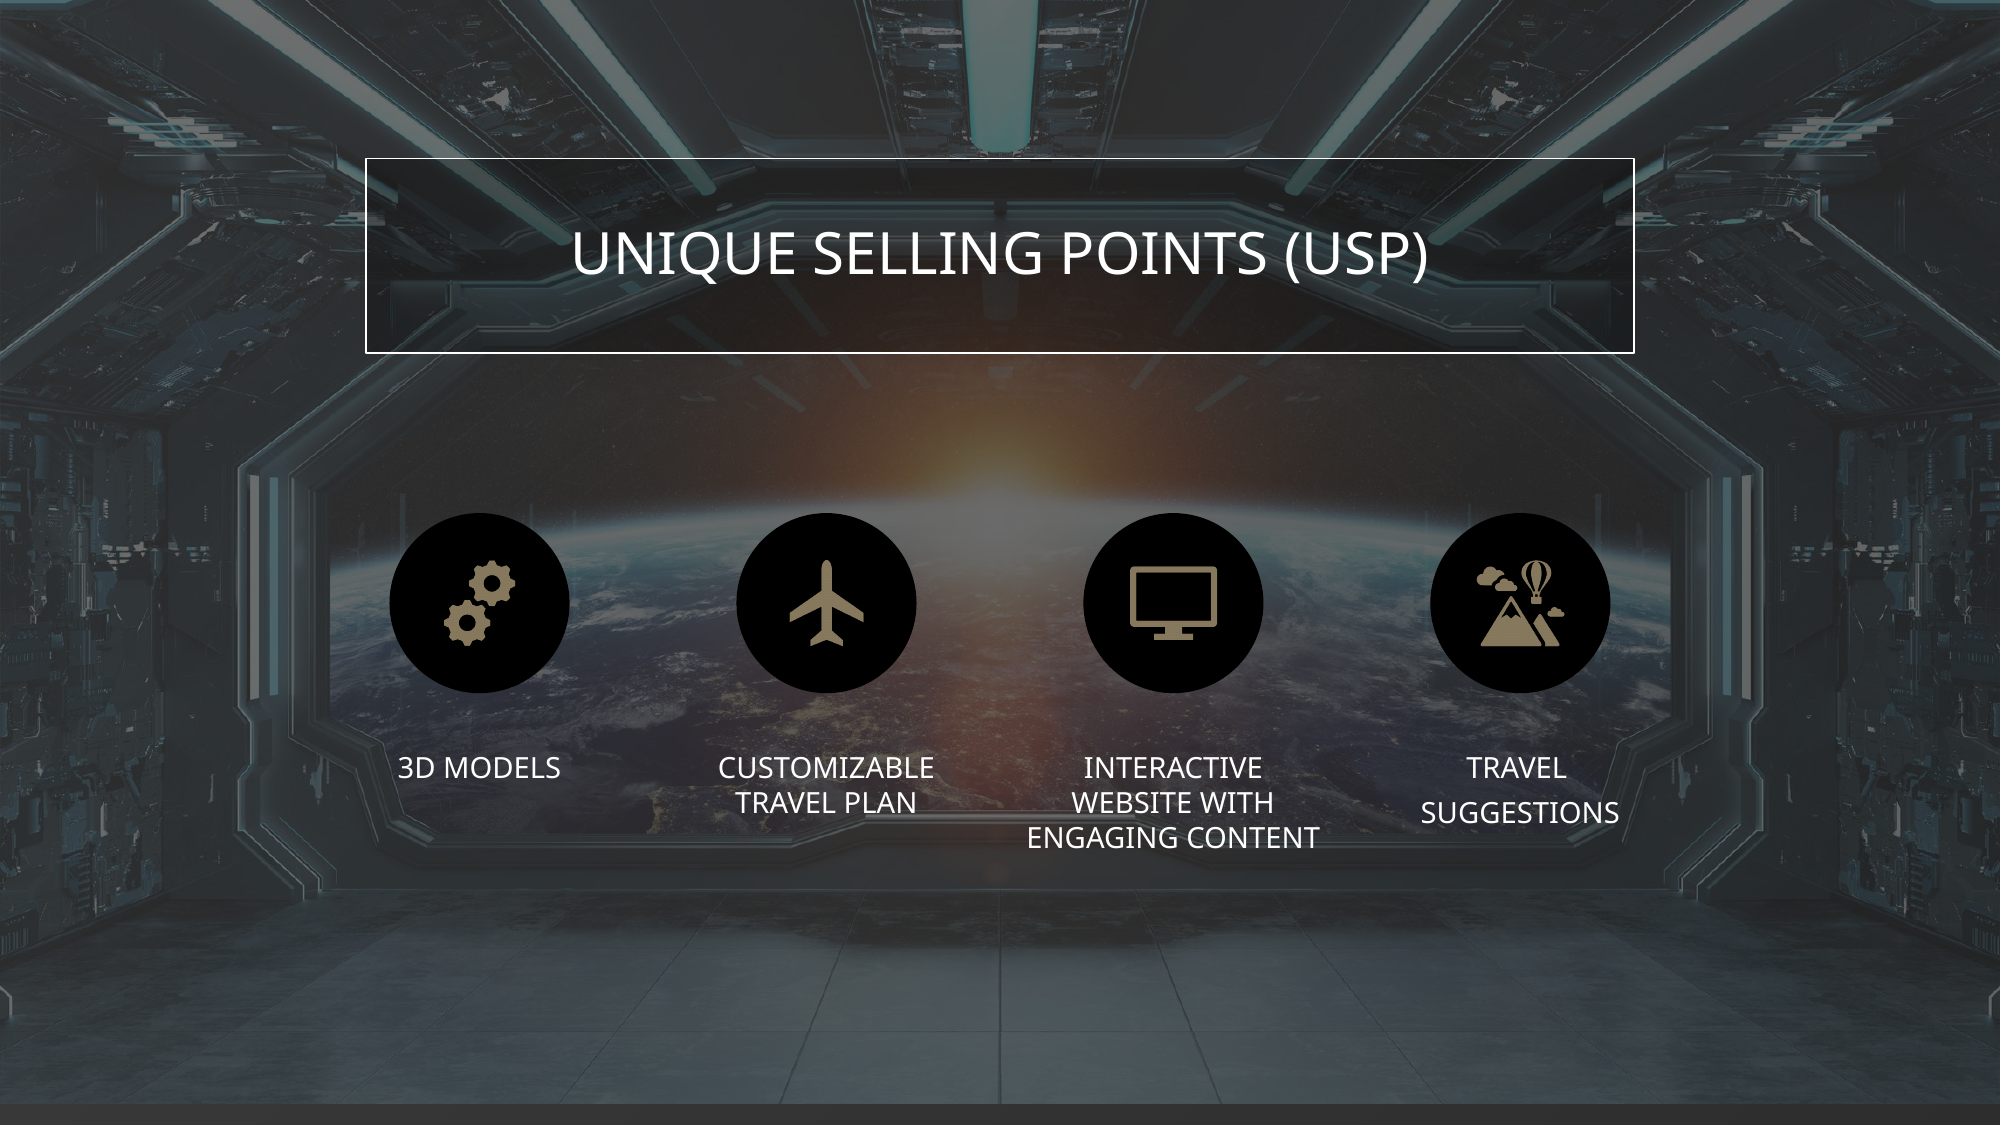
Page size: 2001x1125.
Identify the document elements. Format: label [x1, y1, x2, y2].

text_box [331, 512, 1669, 868]
picture [0, 0, 2000, 1104]
